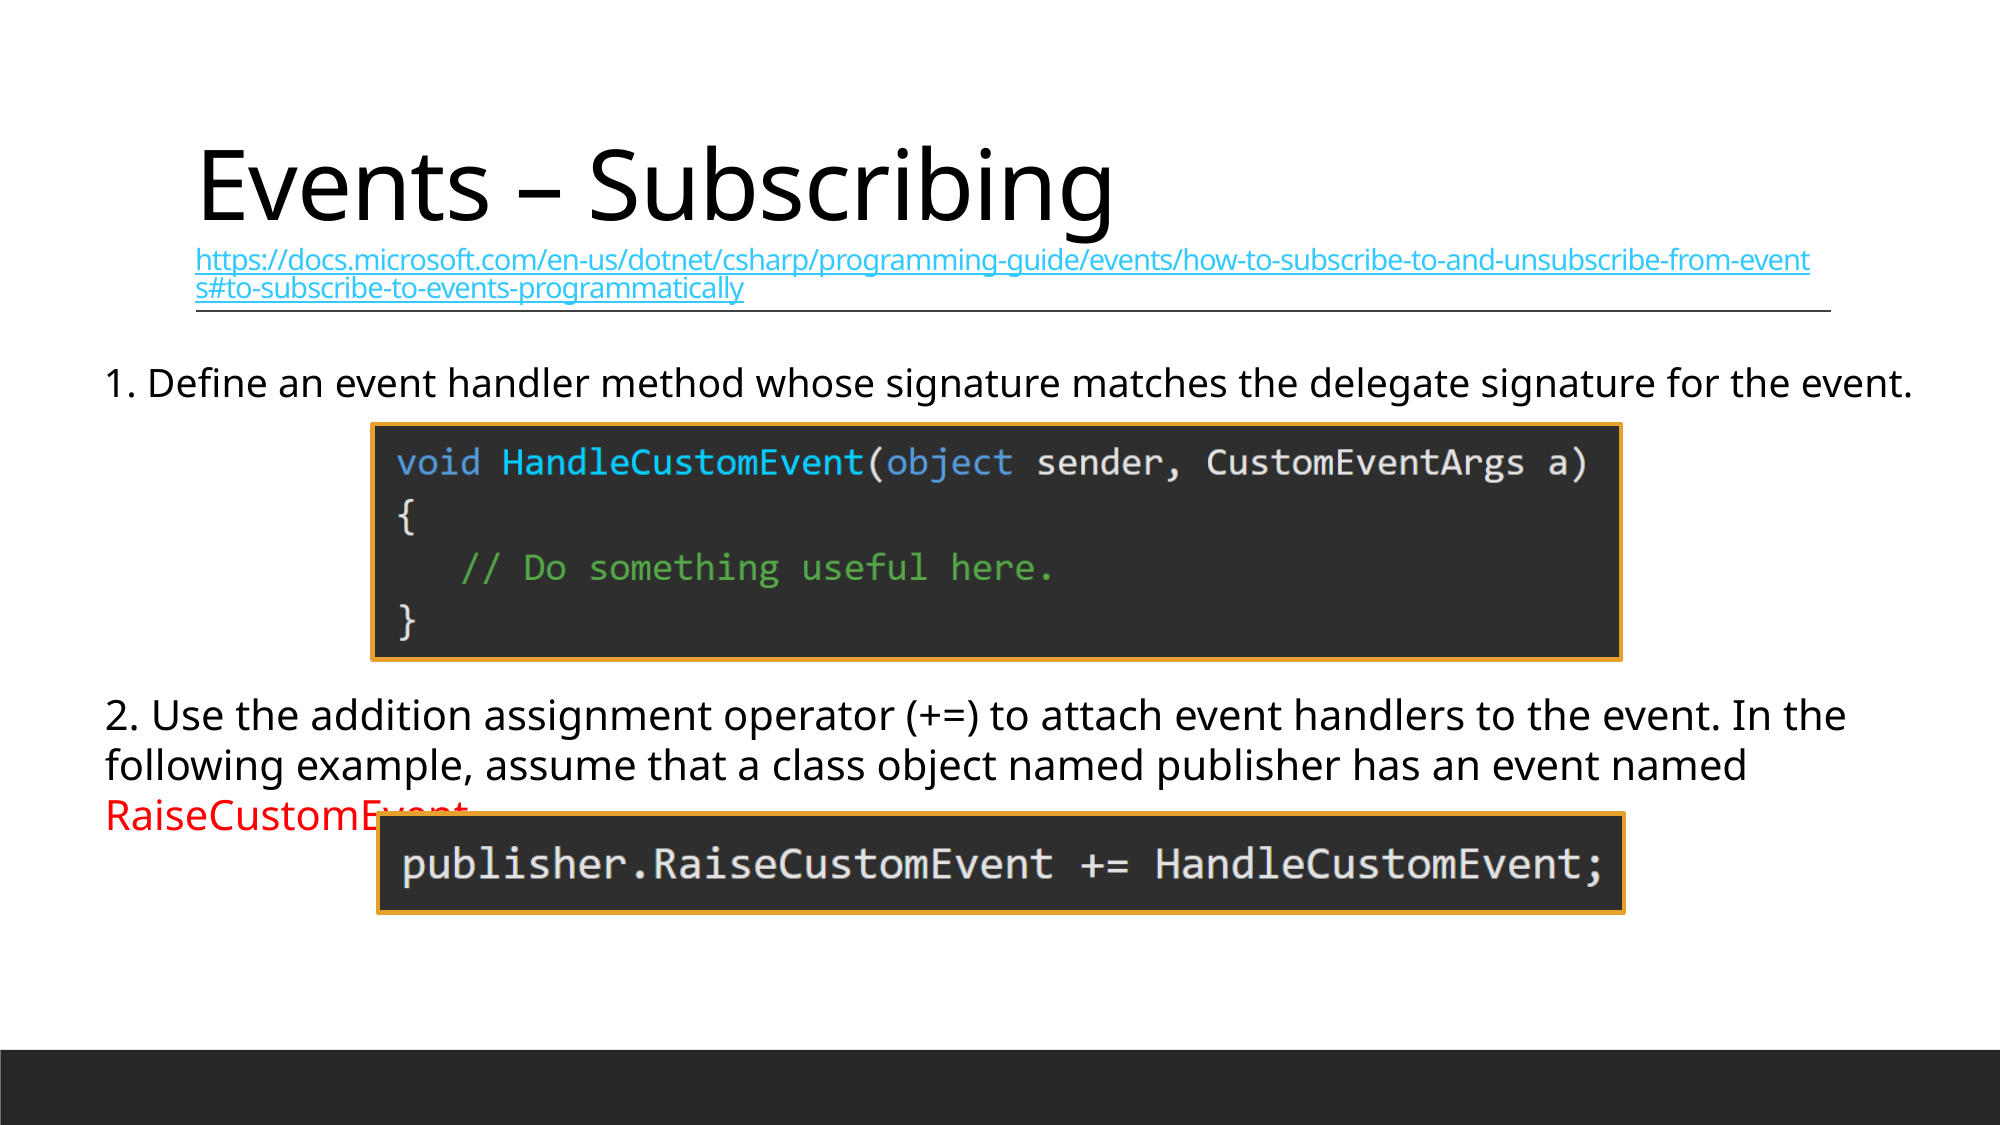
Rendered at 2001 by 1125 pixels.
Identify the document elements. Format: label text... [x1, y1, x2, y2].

list 1. Define an event handler method whose signature matches the delegate signature for the event. [90, 345, 1920, 419]
title Events – Subscribing https://docs.microsoft.com/en-us/dotnet/csharp/programming-guide/events/how-to-subscribe-to-and-unsubscribe-from-events#to-subscribe-to-events-programmatically [180, 47, 1830, 285]
picture [374, 425, 1620, 658]
picture [379, 814, 1623, 911]
text_box 2. Use the addition assignment operator (+=) to attach event handlers to the event. In the following example, assume that a class object named publisher has an event named RaiseCustomEvent. [89, 681, 1920, 847]
